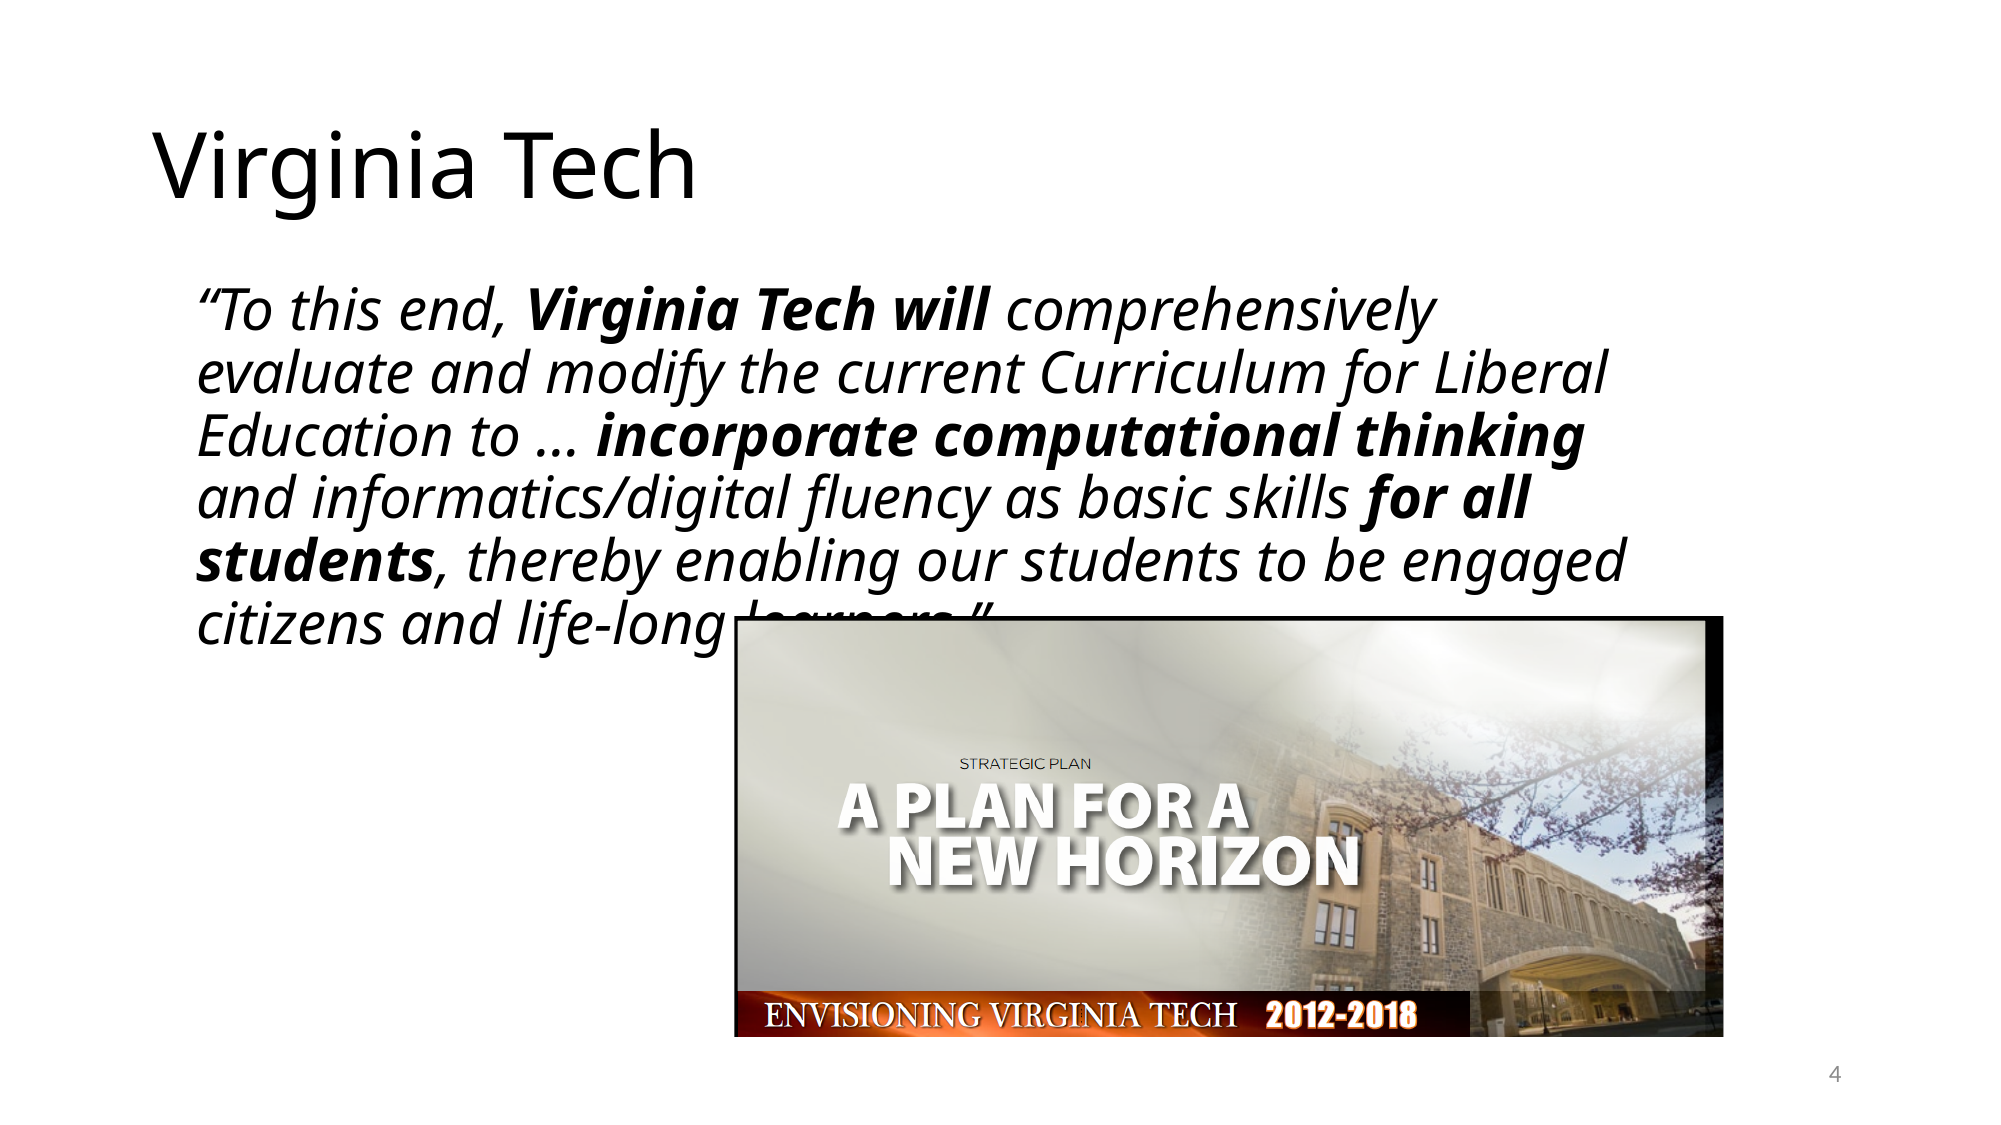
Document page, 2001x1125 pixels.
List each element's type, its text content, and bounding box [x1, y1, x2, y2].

list “To this end, Virginia Tech will comprehensively evaluate and modify the current Curriculum for Liberal Education to … incorporate computational thinking and informatics/digital fluency as basic skills for all students, thereby enabling our students to be engaged citizens and life-long learners.” [181, 272, 1649, 961]
title Virginia Tech [137, 59, 1863, 278]
picture [734, 616, 1724, 1037]
slide_number 4 [1412, 1042, 1863, 1103]
